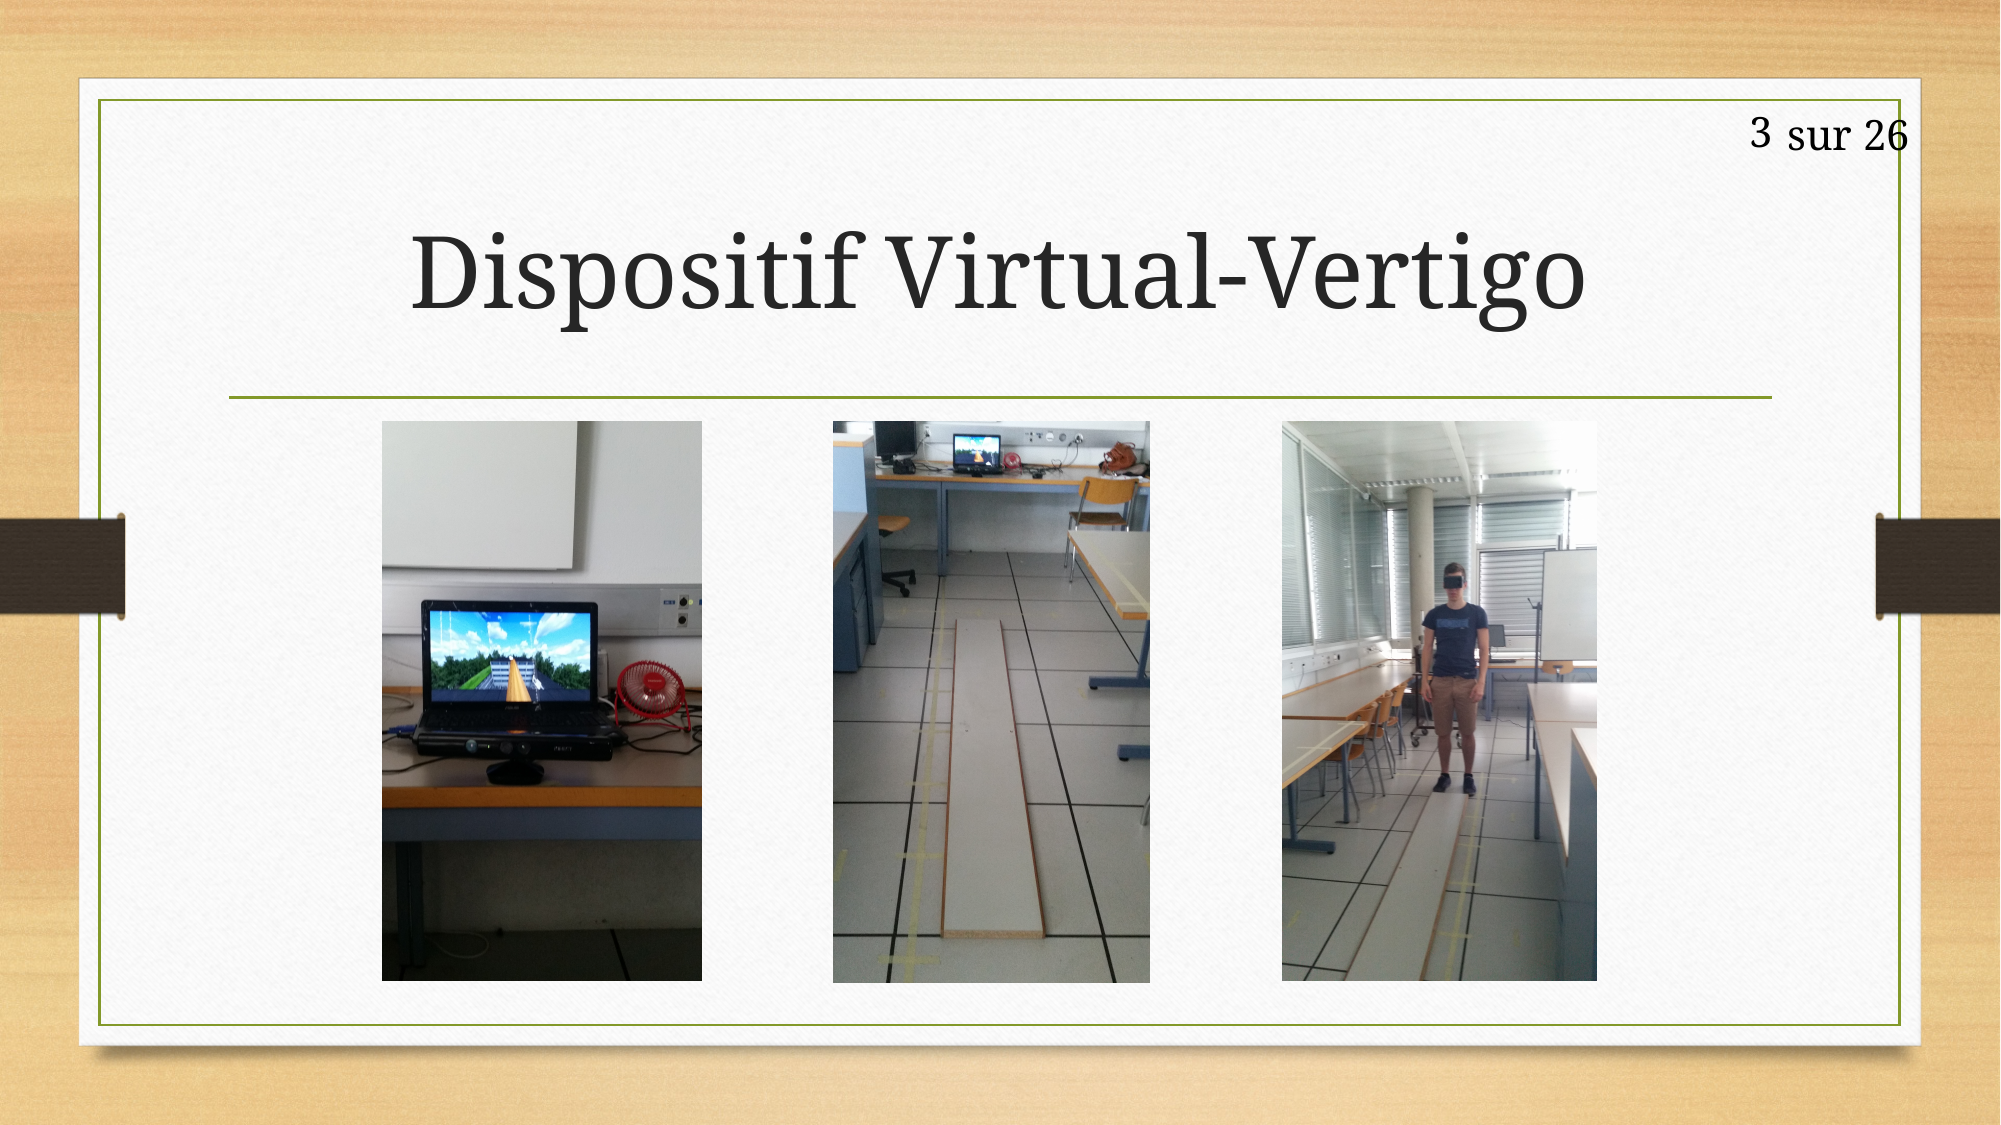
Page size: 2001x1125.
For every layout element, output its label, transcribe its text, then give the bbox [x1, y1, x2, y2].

text_box sur 26 [1761, 101, 1975, 167]
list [1281, 420, 1598, 982]
title Dispositif Virtual-Vertigo [212, 161, 1788, 375]
picture [0, 0, 2001, 1125]
slide_number 3 [1556, 107, 1788, 162]
